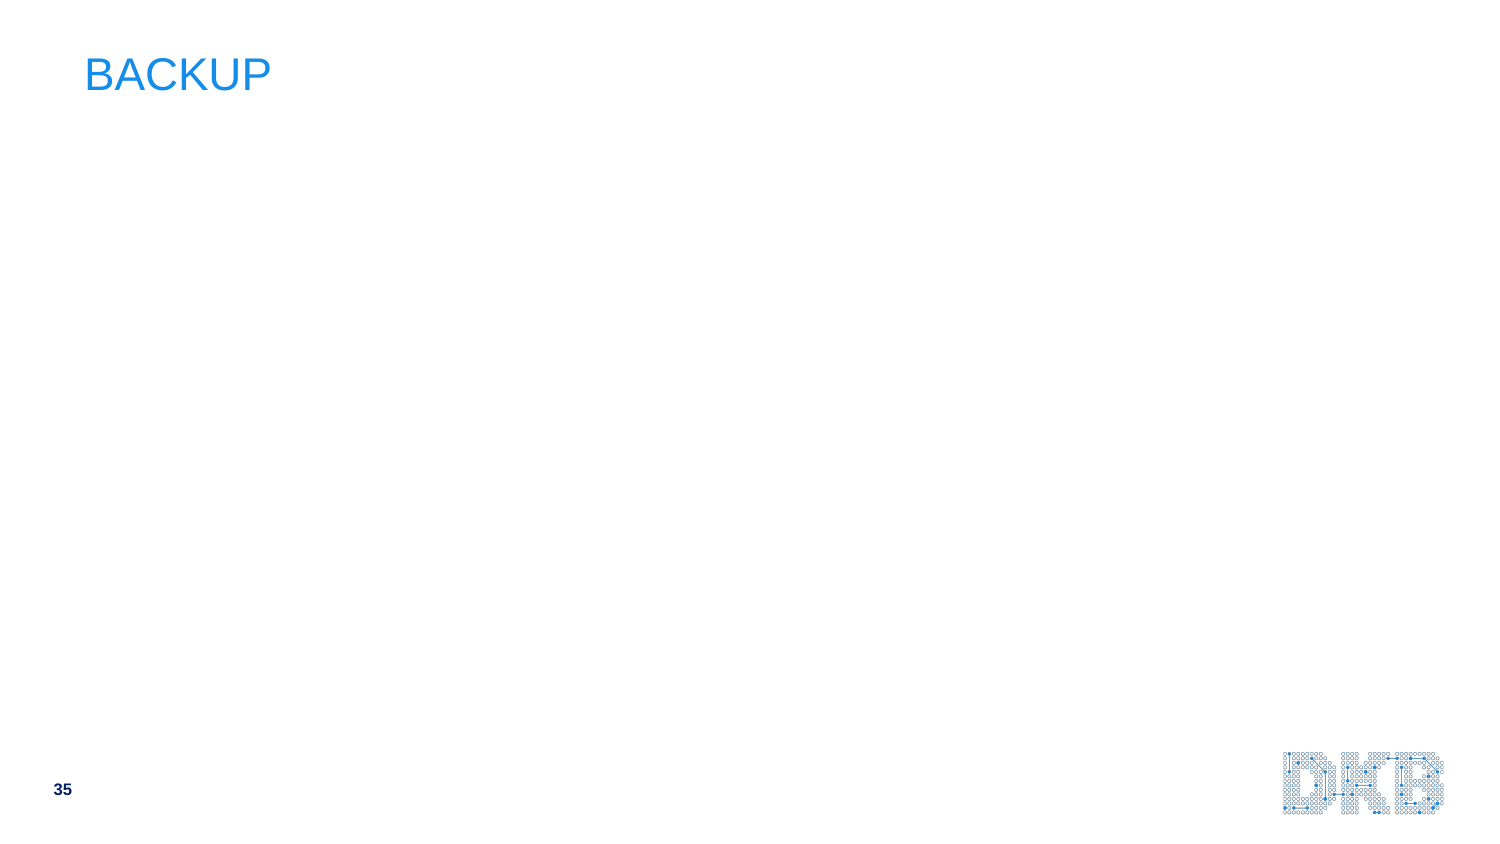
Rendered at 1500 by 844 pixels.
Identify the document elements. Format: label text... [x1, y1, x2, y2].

picture [1283, 752, 1444, 819]
title BACKUP [84, 44, 1441, 106]
